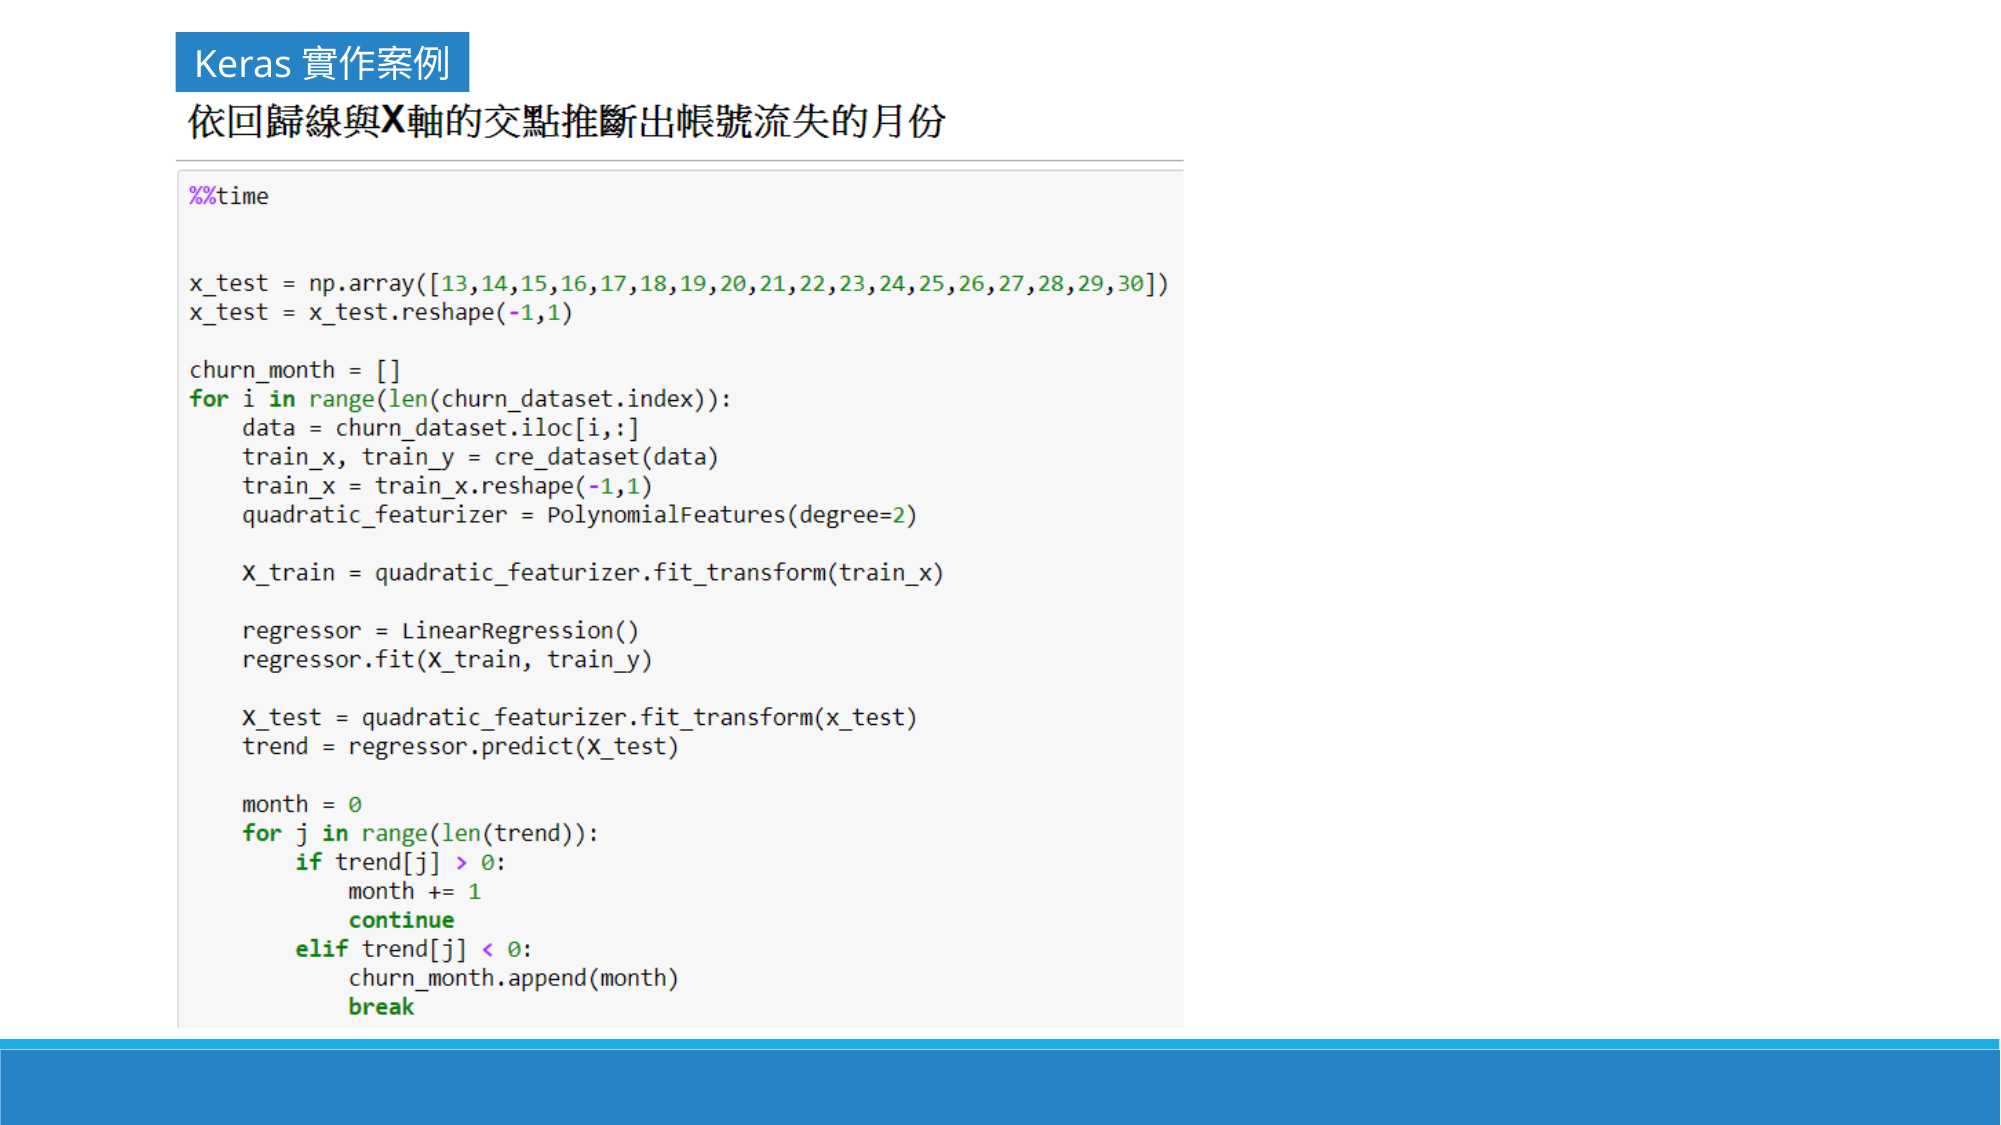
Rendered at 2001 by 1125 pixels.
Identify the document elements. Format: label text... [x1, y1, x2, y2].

text_box Keras實作案例 [175, 32, 470, 91]
picture [175, 92, 1185, 1029]
